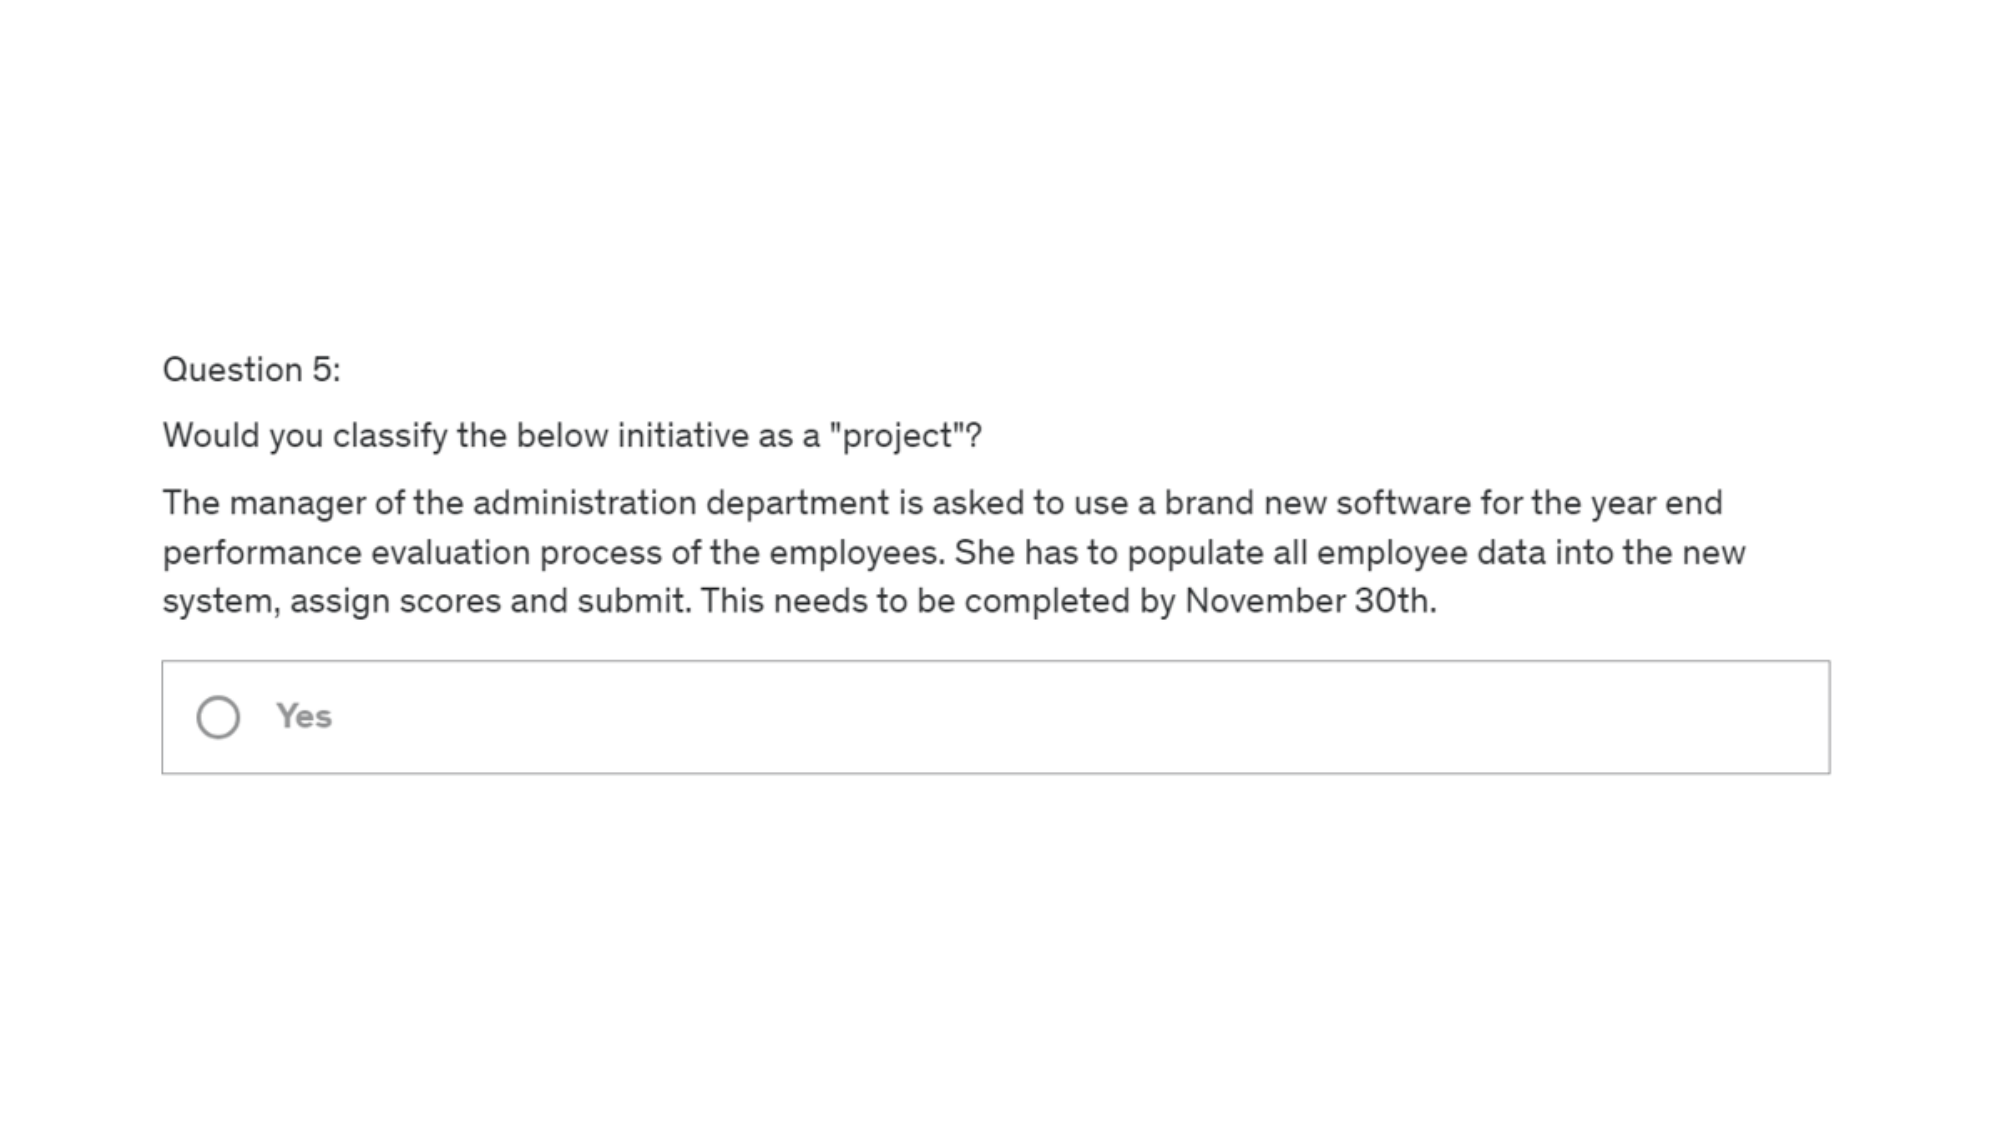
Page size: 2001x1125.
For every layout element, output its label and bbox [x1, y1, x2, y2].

list [105, 311, 1895, 813]
